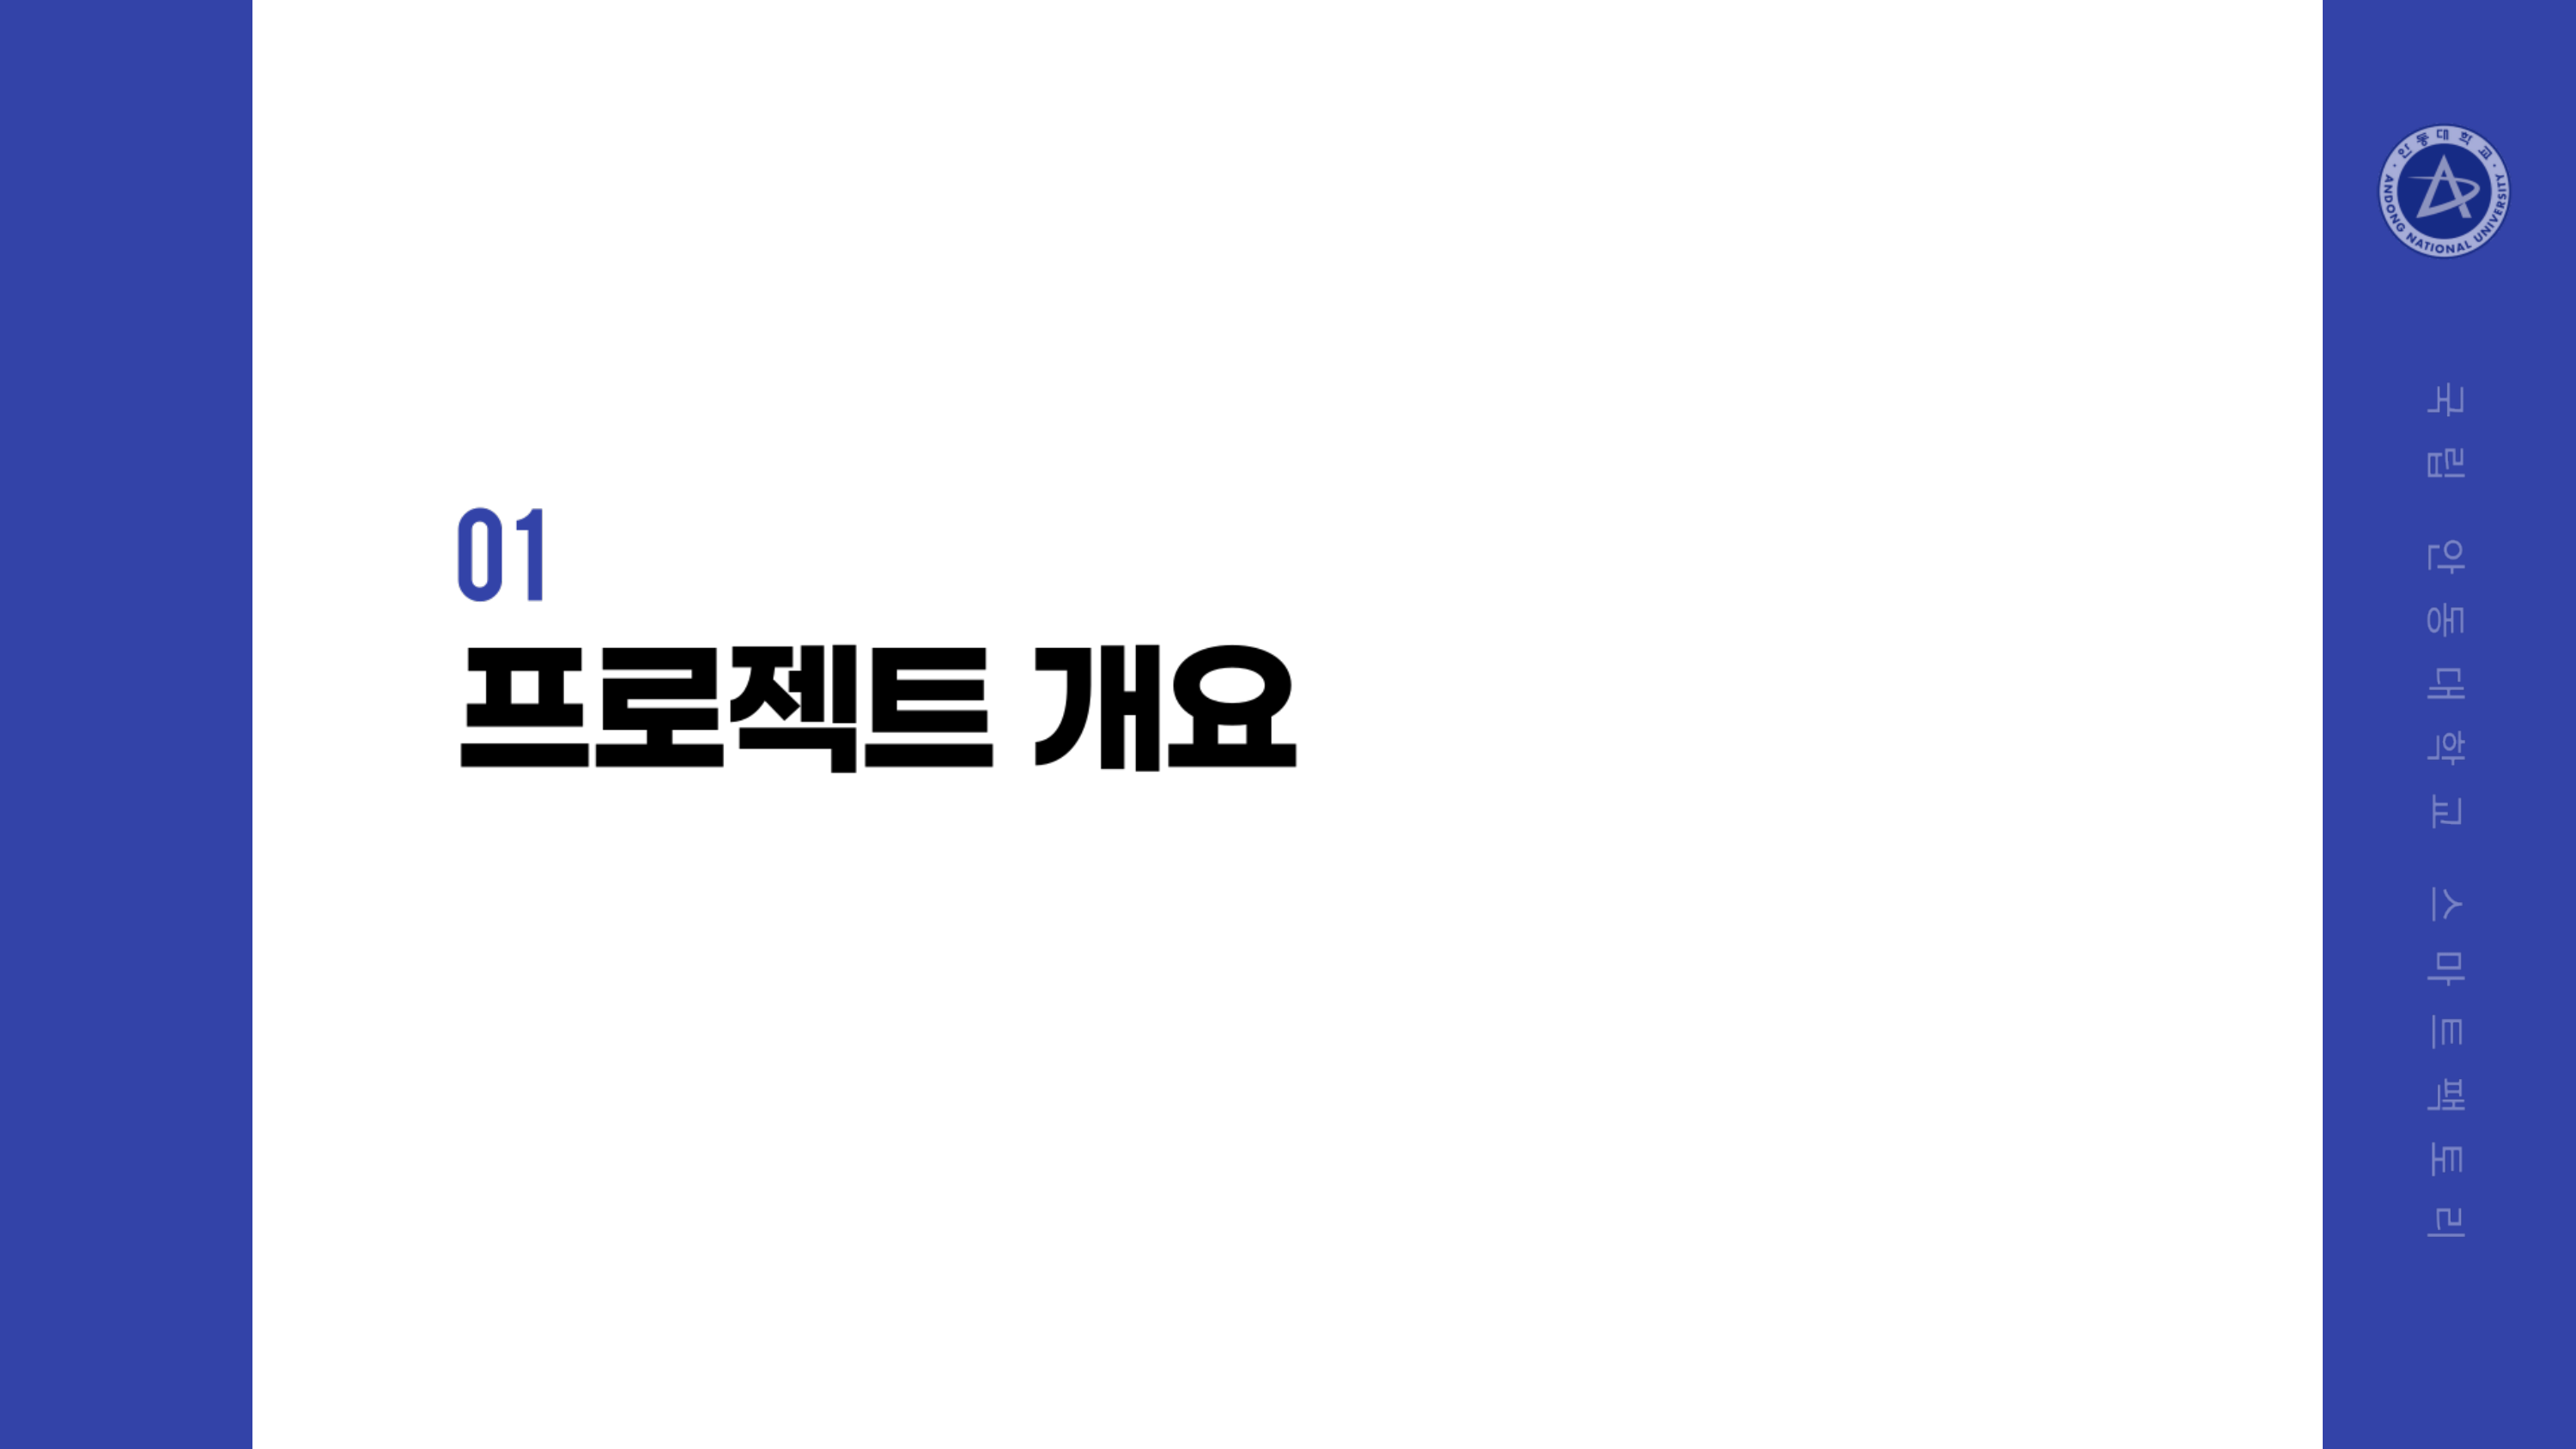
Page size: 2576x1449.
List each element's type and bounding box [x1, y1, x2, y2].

text_box [2323, 0, 2576, 745]
picture [1795, 658, 2576, 855]
picture [404, 415, 1453, 959]
text_box [2374, 121, 2515, 264]
text_box [2323, 863, 2576, 1449]
text_box [0, 0, 252, 1449]
